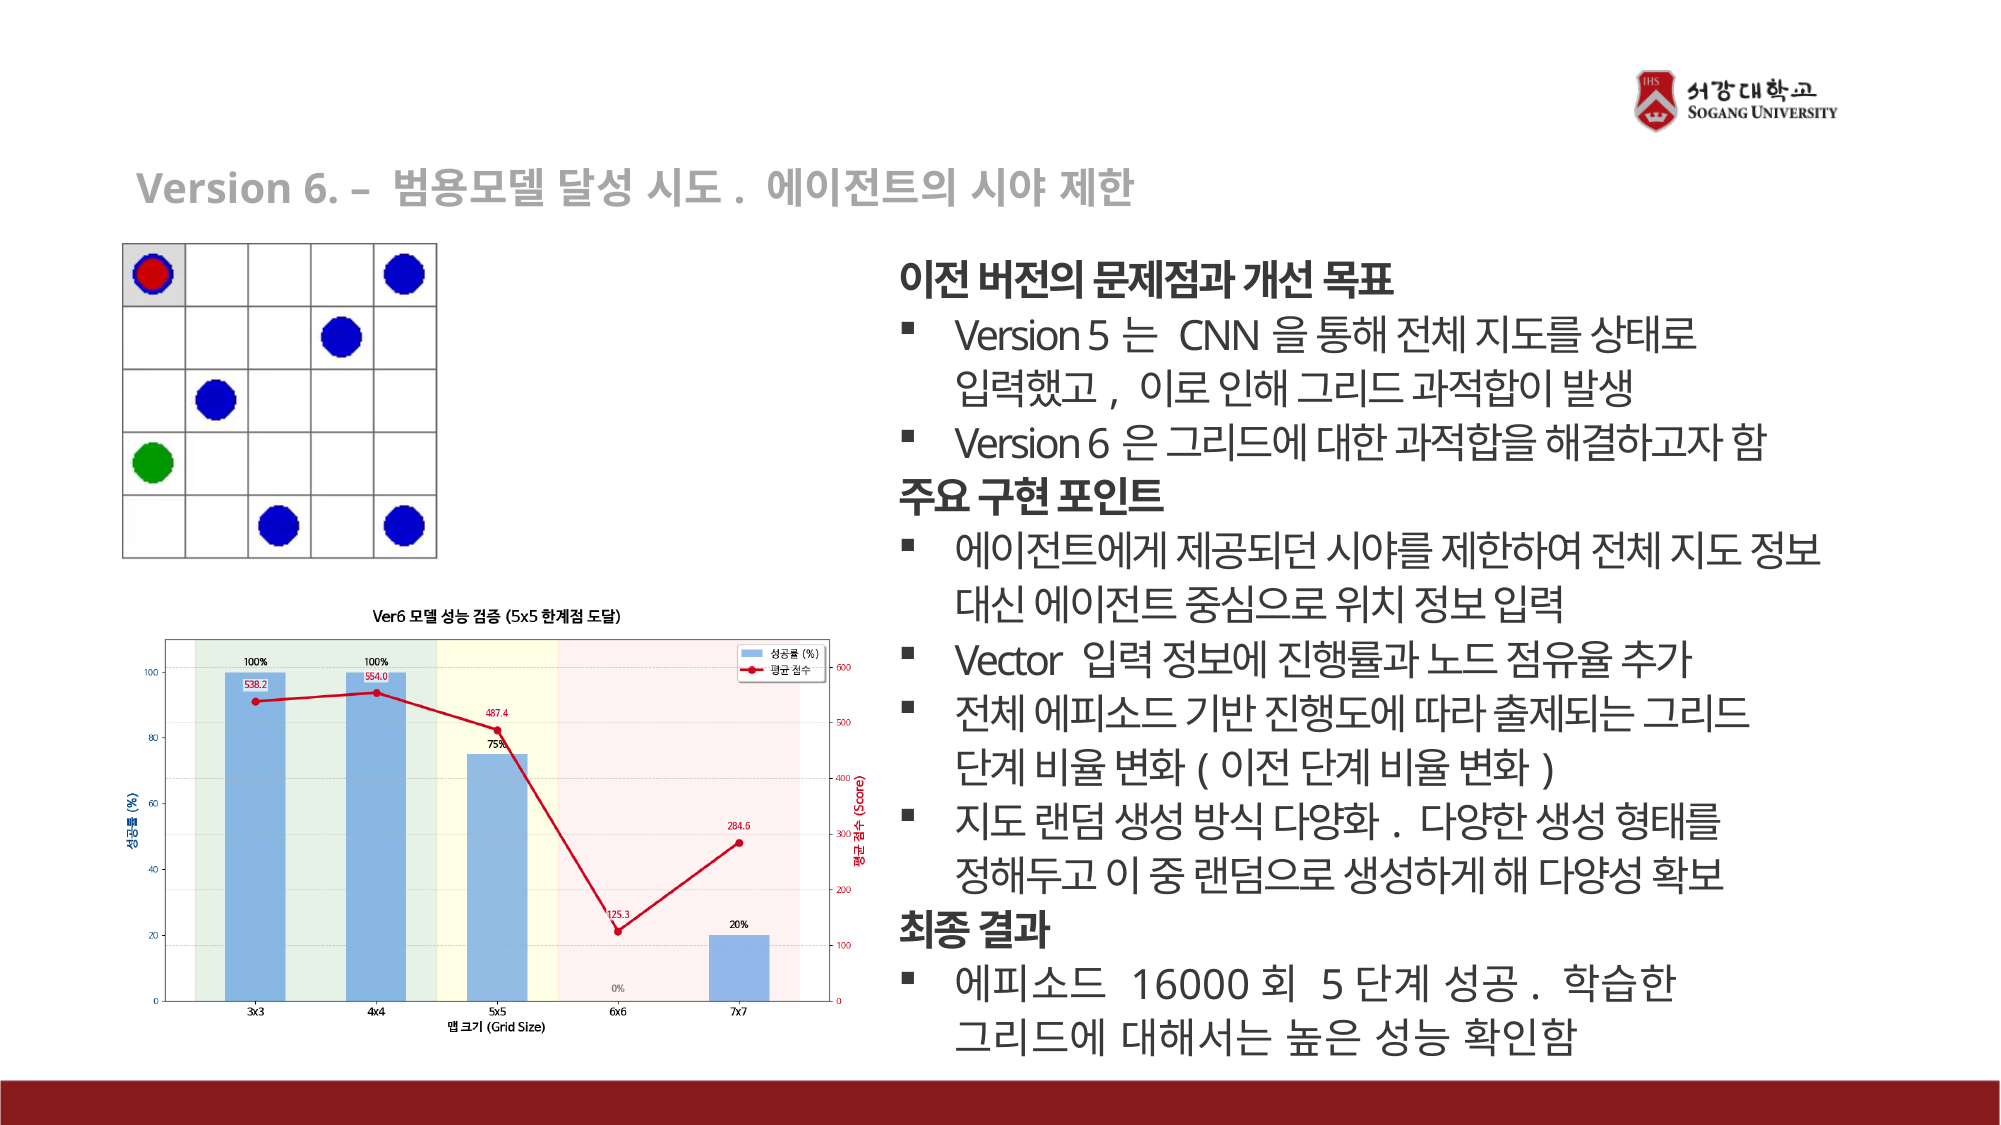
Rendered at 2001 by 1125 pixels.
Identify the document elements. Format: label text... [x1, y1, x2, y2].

text_box 이전 버전의 문제점과 개선 목표 Version 5는 CNN을 통해 전체 지도를 상태로 입력했고, 이로 인해 그리드 과적합이 발생 Version 6은 그리드에 대한 과적합을 해결하고자 함 주요 구현 포인트 에이전트에게 제공되던 시야를 제한하여 전체 지도 정보 대신 에이전트 중심으로 위치 정보 입력 Vector 입력 정보에 진행률과 노드 점유율 추가 전체 에피소드 기반 진행도에 따라 출제되는 그리드 단계 비율 변화(이전 단계 비율 변화) 지도 랜덤 생성 방식 다양화. 다양한 생성 형태를 정해두고 이 중 랜덤으로 생성하게 해 다양성 확보 최종 결과 에피소드 16000회 5단계 성공. 학습한 그리드에 대해서는 높은 성능 확인함 [883, 242, 1835, 1070]
text_box Version 6. – 범용모델 달성 시도. 에이전트의 시야 제한 [121, 153, 1835, 219]
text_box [121, 242, 751, 603]
picture [0, 70, 2000, 1125]
